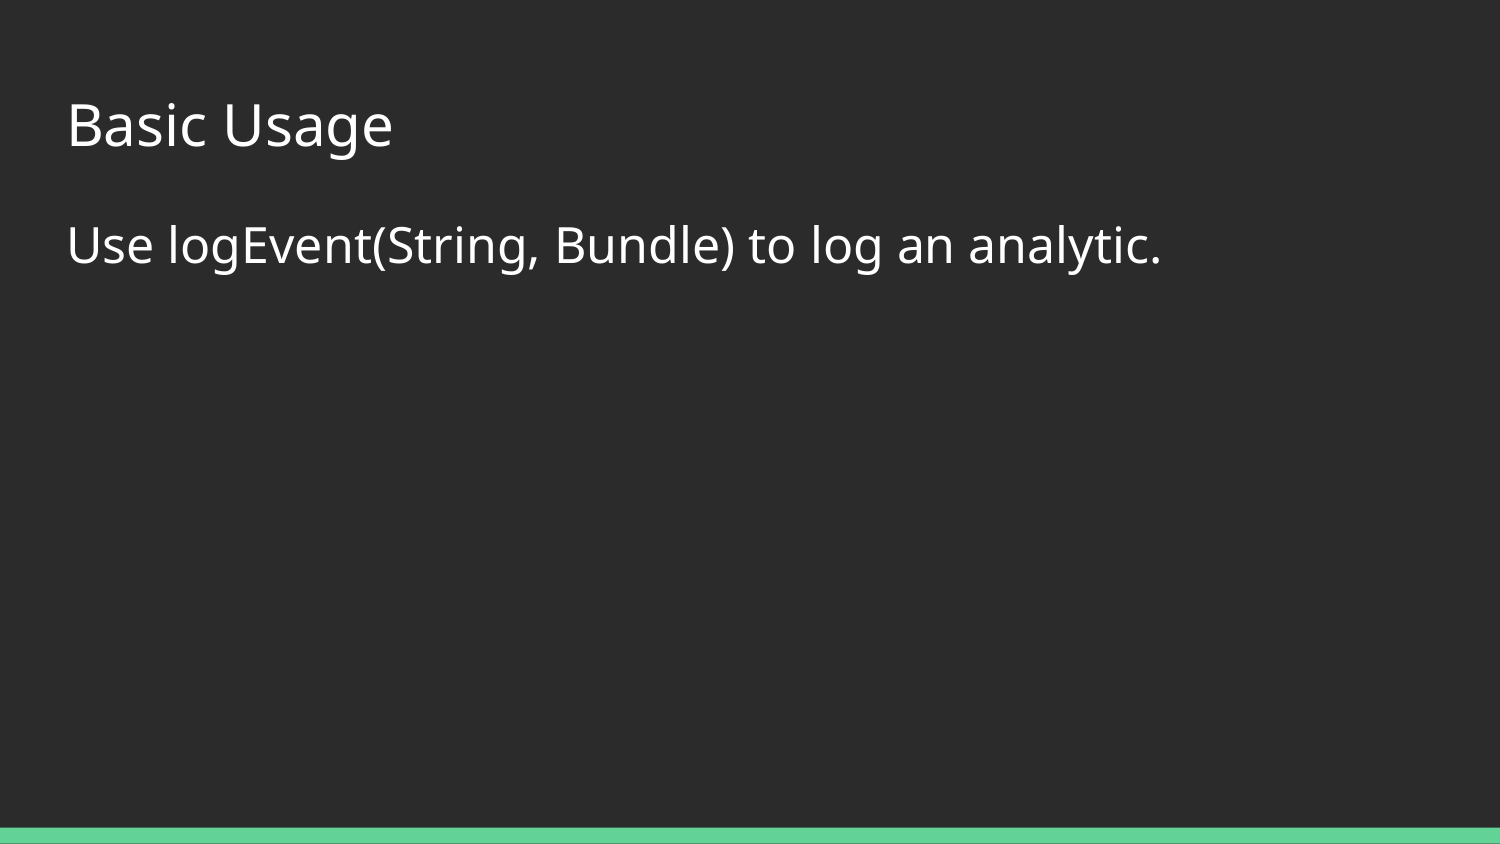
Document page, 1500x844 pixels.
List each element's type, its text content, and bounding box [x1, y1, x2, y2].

title Basic Usage [51, 72, 1449, 167]
list Use logEvent(String, Bundle) to log an analytic. [51, 189, 1449, 487]
